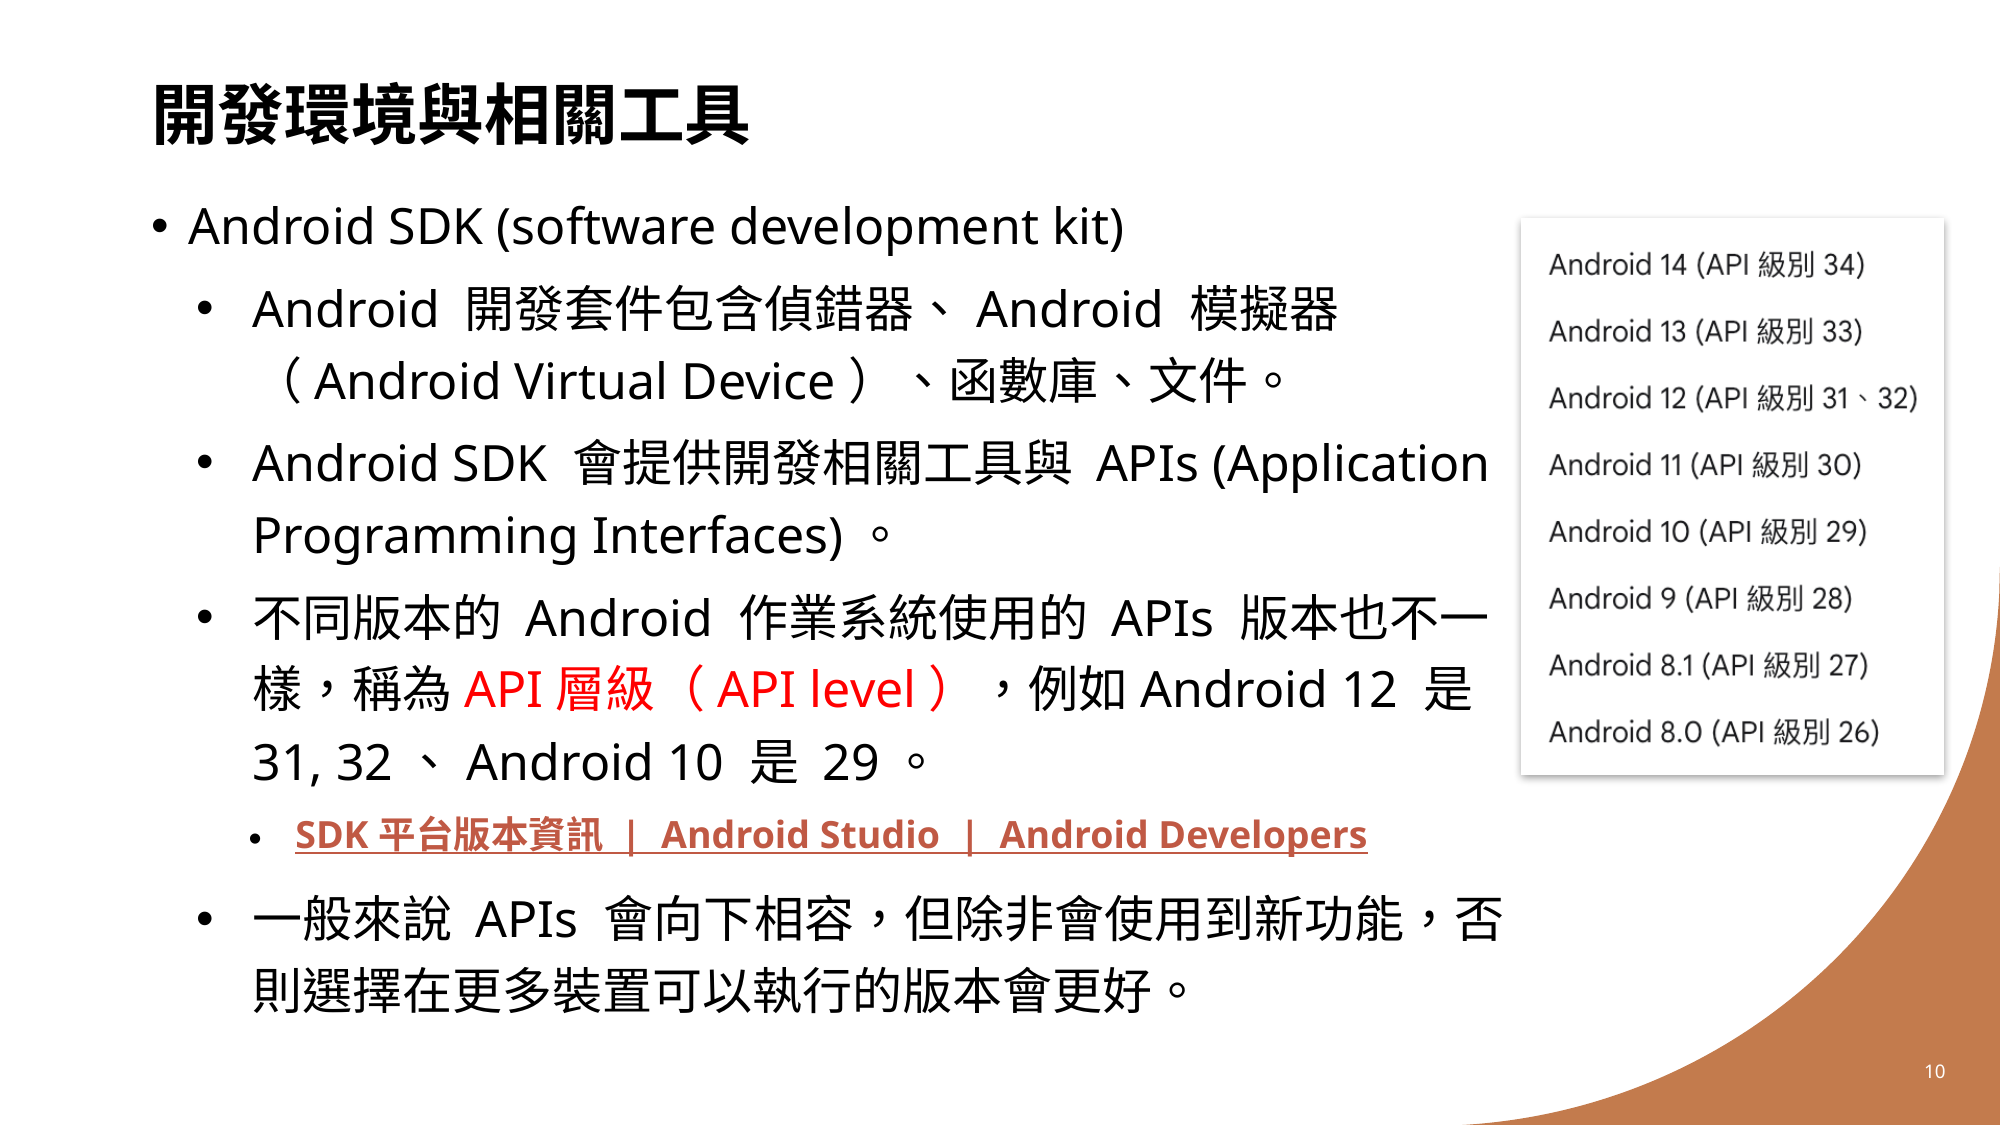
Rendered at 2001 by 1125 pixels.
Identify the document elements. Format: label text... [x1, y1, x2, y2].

title 開發環境與相關工具 [136, 57, 1834, 161]
list Android SDK (software development kit) Android 開發套件包含偵錯器、Android 模擬器（Android Virtual Device）、函數庫、文件。 Android SDK 會提供開發相關工具與 APIs (Application Programming Interfaces)。 不同版本的 Android 作業系統使用的 APIs 版本也不一樣，稱為API層級（API level），例如Android 12 是 31, 32、Android 10 是 29。 SDK 平台版本資訊 | Android Studio | Android Developers 一般來說 APIs 會向下相容，但除非會使用到新功能，否則選擇在更多裝置可以執行的版本會更好。 [136, 169, 1536, 1068]
slide_number 10 [1893, 1042, 1961, 1103]
picture [1535, 232, 1930, 761]
